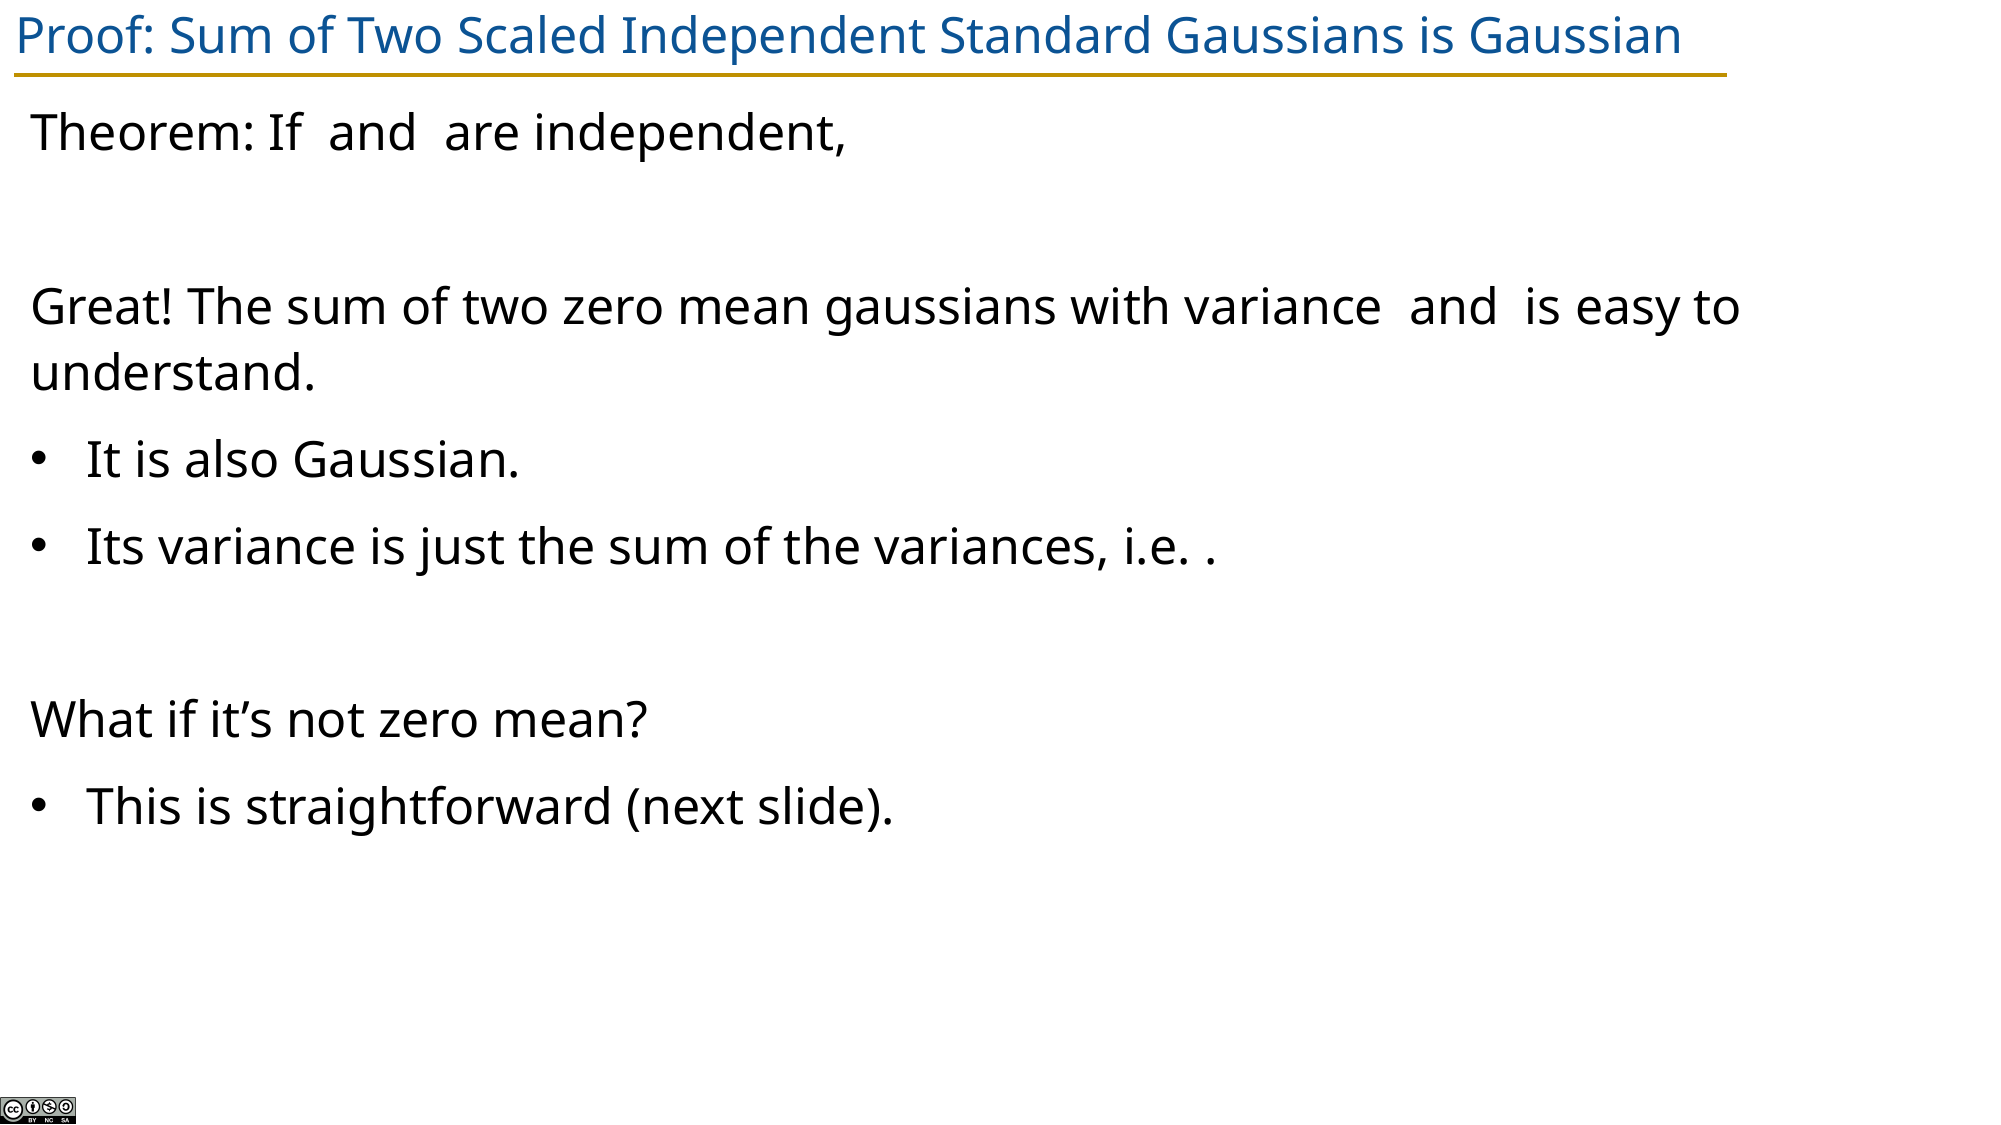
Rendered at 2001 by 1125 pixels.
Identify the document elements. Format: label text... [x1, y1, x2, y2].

picture [0, 1097, 76, 1124]
title Proof: Sum of Two Scaled Independent Standard Gaussians is Gaussian [0, 0, 1725, 75]
